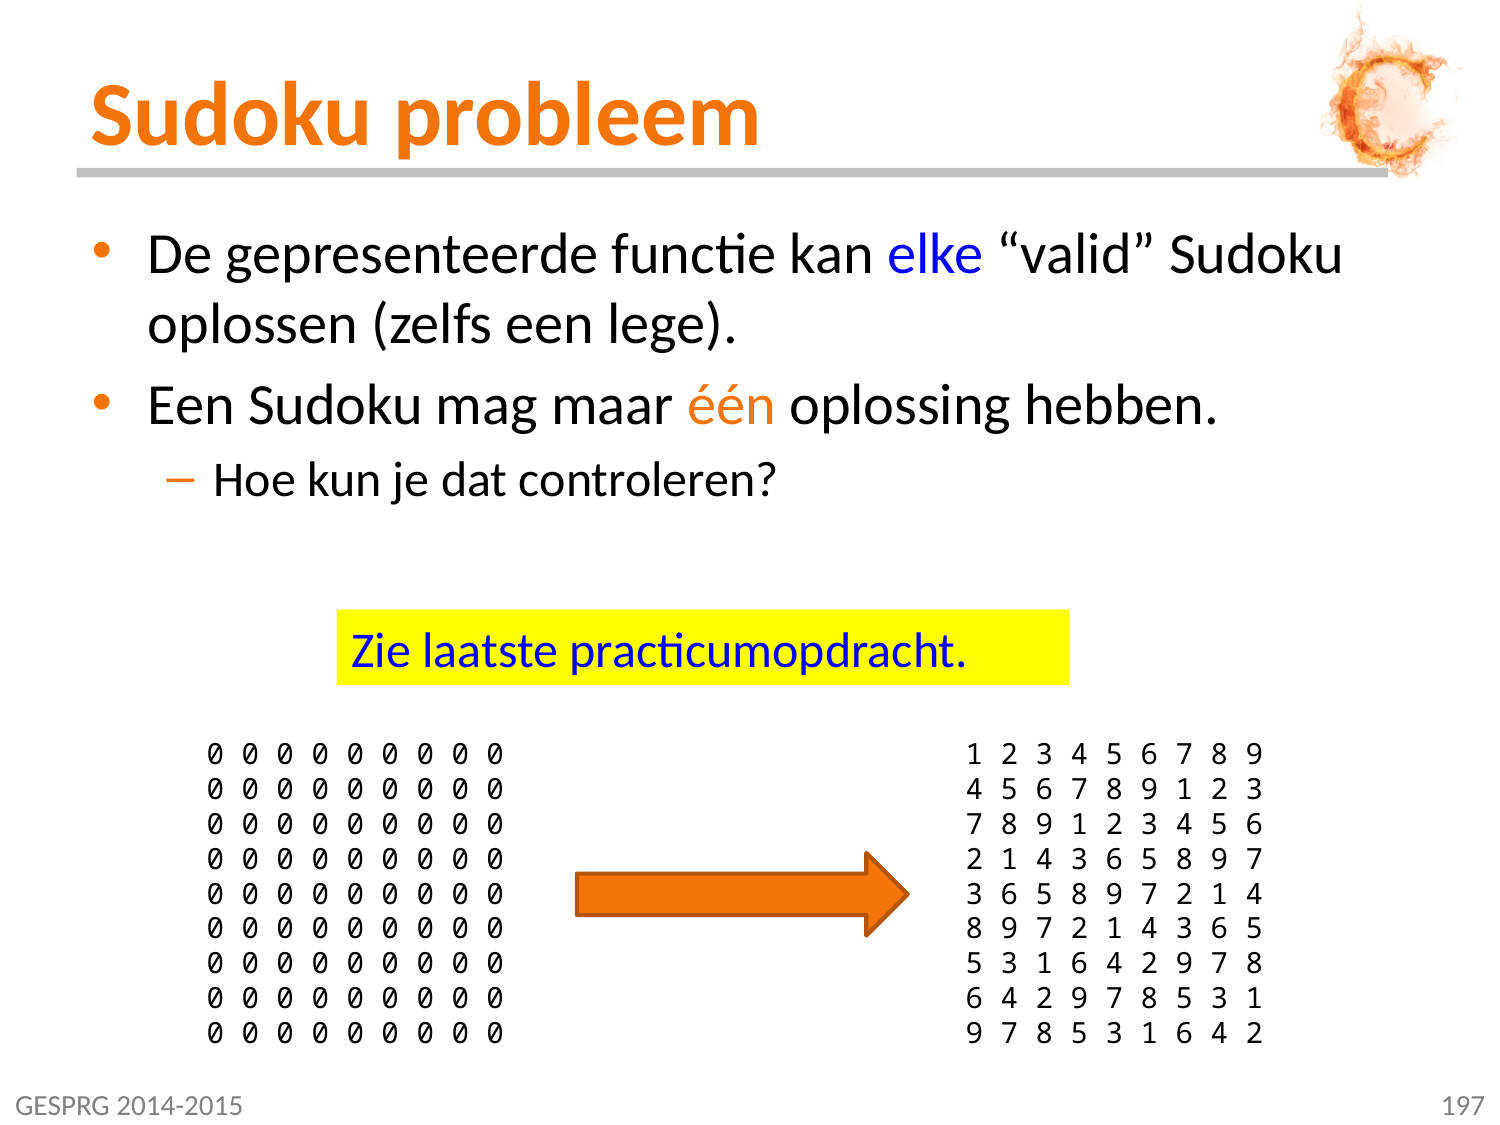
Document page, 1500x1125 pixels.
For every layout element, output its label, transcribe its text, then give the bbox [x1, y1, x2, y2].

text_box 0 0 0 0 0 0 0 0 0 0 0 0 0 0 0 0 0 0 0 0 0 0 0 0 0 0 0 0 0 0 0 0 0 0 0 0 0 0 0 0 0 0 0 0 0 0 0 0 0 0 0 0 0 0 0 0 0 0 0 0 0 0 0 0 0 0 0 0 0 0 0 0 0 0 0 0 0 0 0 0 0 [191, 727, 523, 1058]
list De gepresenteerde functie kan elke “valid” Sudoku oplossen (zelfs een lege). Een Sudoku mag maar één oplossing hebben. Hoe kun je dat controleren? [76, 207, 1427, 988]
picture [1316, 0, 1471, 185]
text_box Zie laatste practicumopdracht. [336, 609, 1069, 685]
text_box 1 2 3 4 5 6 7 8 9 4 5 6 7 8 9 1 2 3 7 8 9 1 2 3 4 5 6 2 1 4 3 6 5 8 9 7 3 6 5 8 9 7 2 1 4 8 9 7 2 1 4 3 6 5 5 3 1 6 4 2 9 7 8 6 4 2 9 7 8 5 3 1 9 7 8 5 3 1 6 4 2 [950, 727, 1282, 1058]
title Sudoku probleem [75, 45, 1425, 173]
slide_number 197 [1149, 1082, 1500, 1125]
slide_number GESPRG 2014-2015 [0, 1082, 350, 1125]
text_box [574, 850, 910, 938]
text_box [357, 471, 387, 548]
